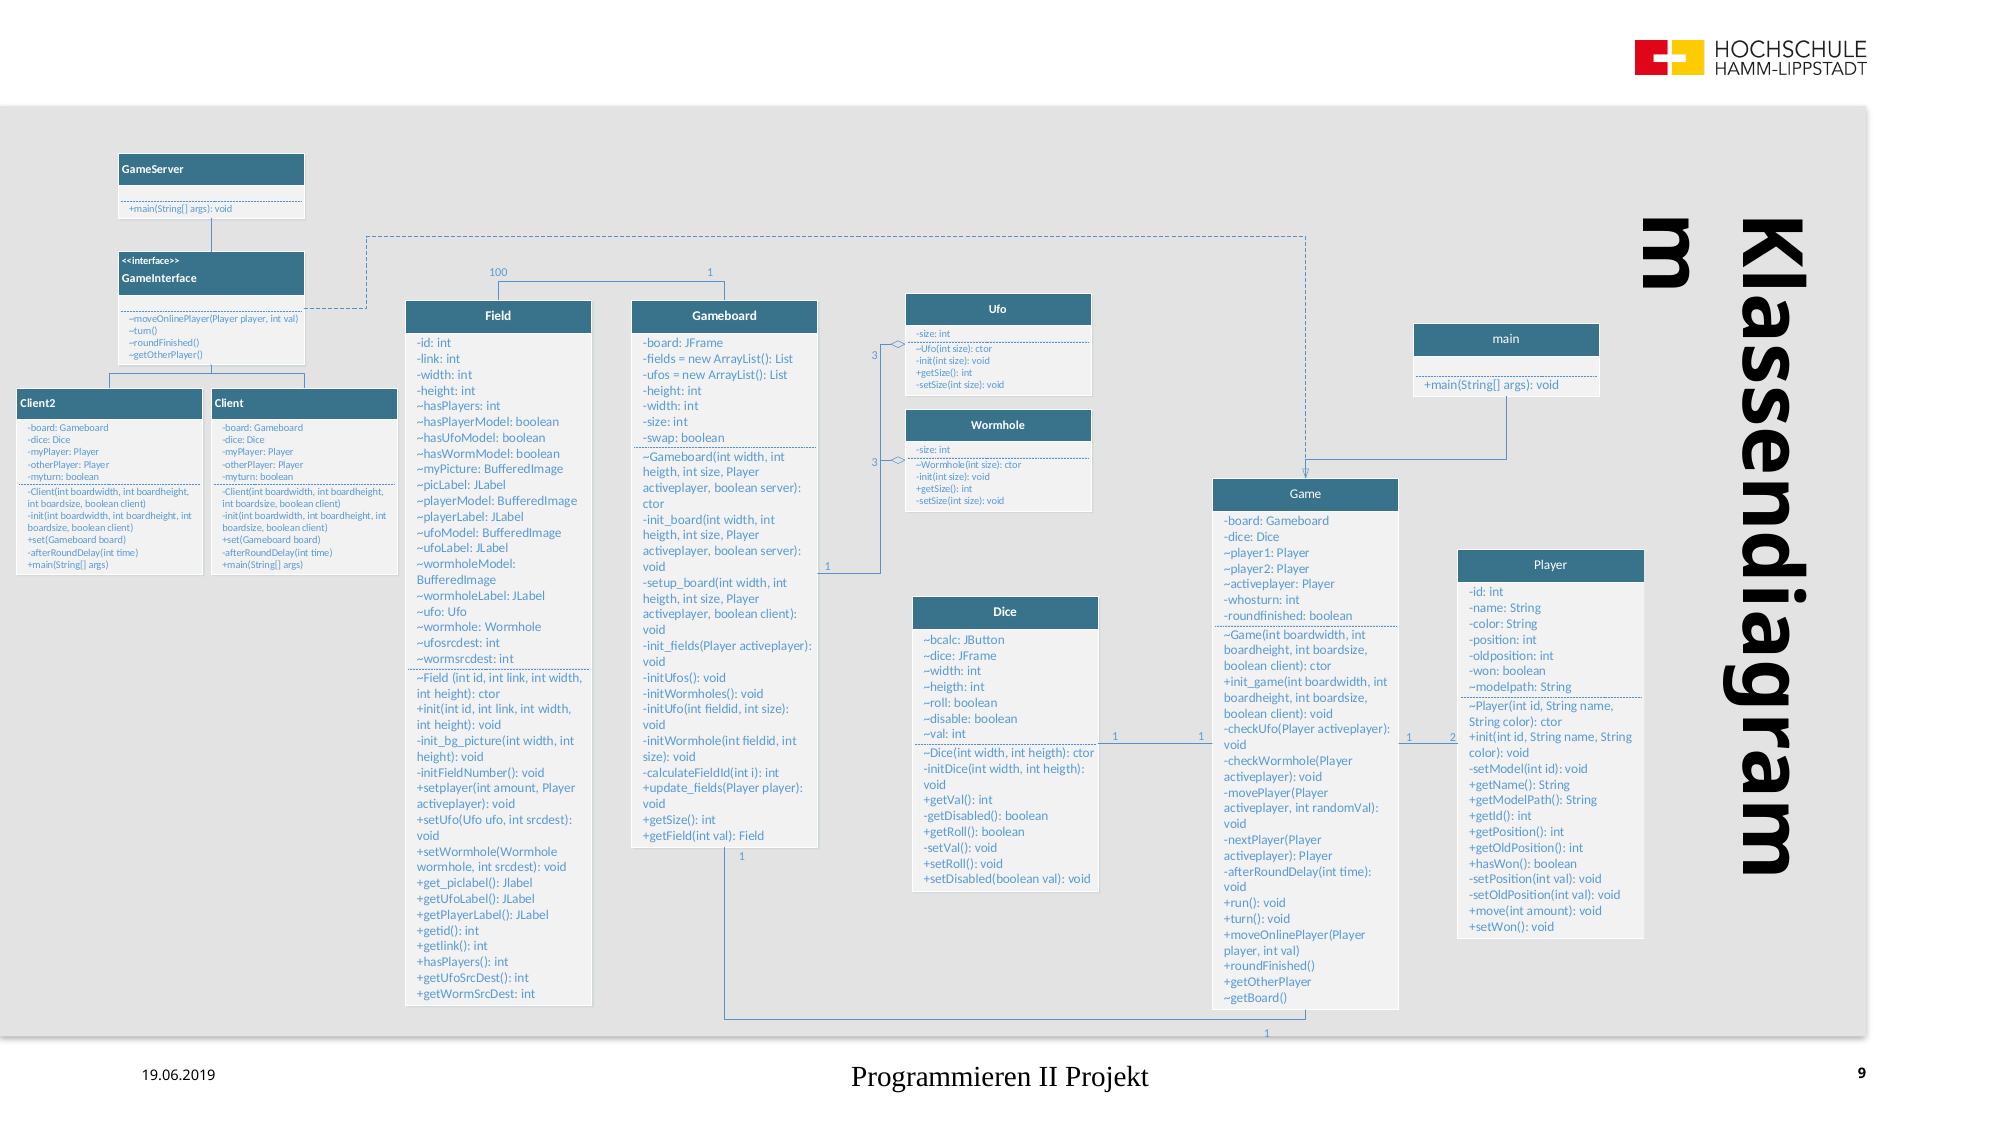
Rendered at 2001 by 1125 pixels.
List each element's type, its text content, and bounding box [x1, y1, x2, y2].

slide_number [141, 1065, 609, 1084]
footer Programmieren II Projekt [662, 1065, 1338, 1084]
slide_number 9 [1399, 1065, 1867, 1084]
picture [12, 151, 1645, 1048]
title Klassendiagramm [1649, 197, 1821, 928]
picture [1635, 40, 1867, 75]
